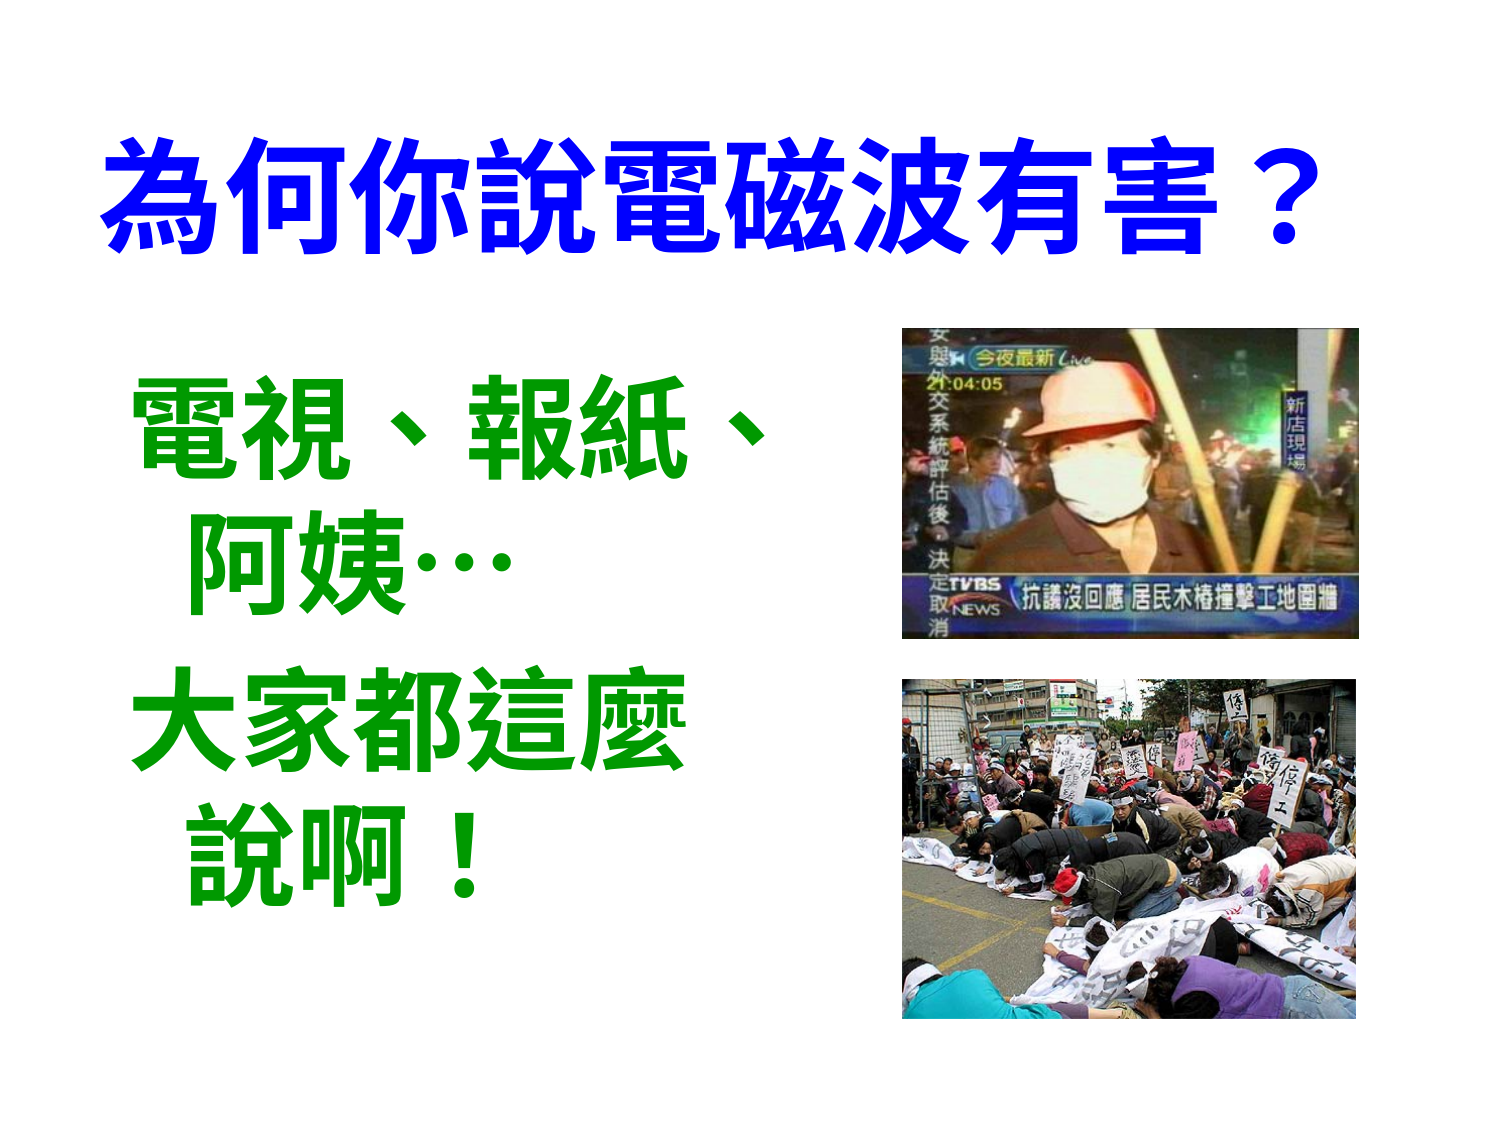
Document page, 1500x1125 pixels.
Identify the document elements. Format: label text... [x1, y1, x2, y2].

picture [901, 327, 1359, 640]
list 電視、報紙、阿姨… 大家都這麼說啊！ [112, 350, 809, 1050]
picture [901, 679, 1356, 1020]
title 為何你說電磁波有害？ [58, 99, 1388, 288]
